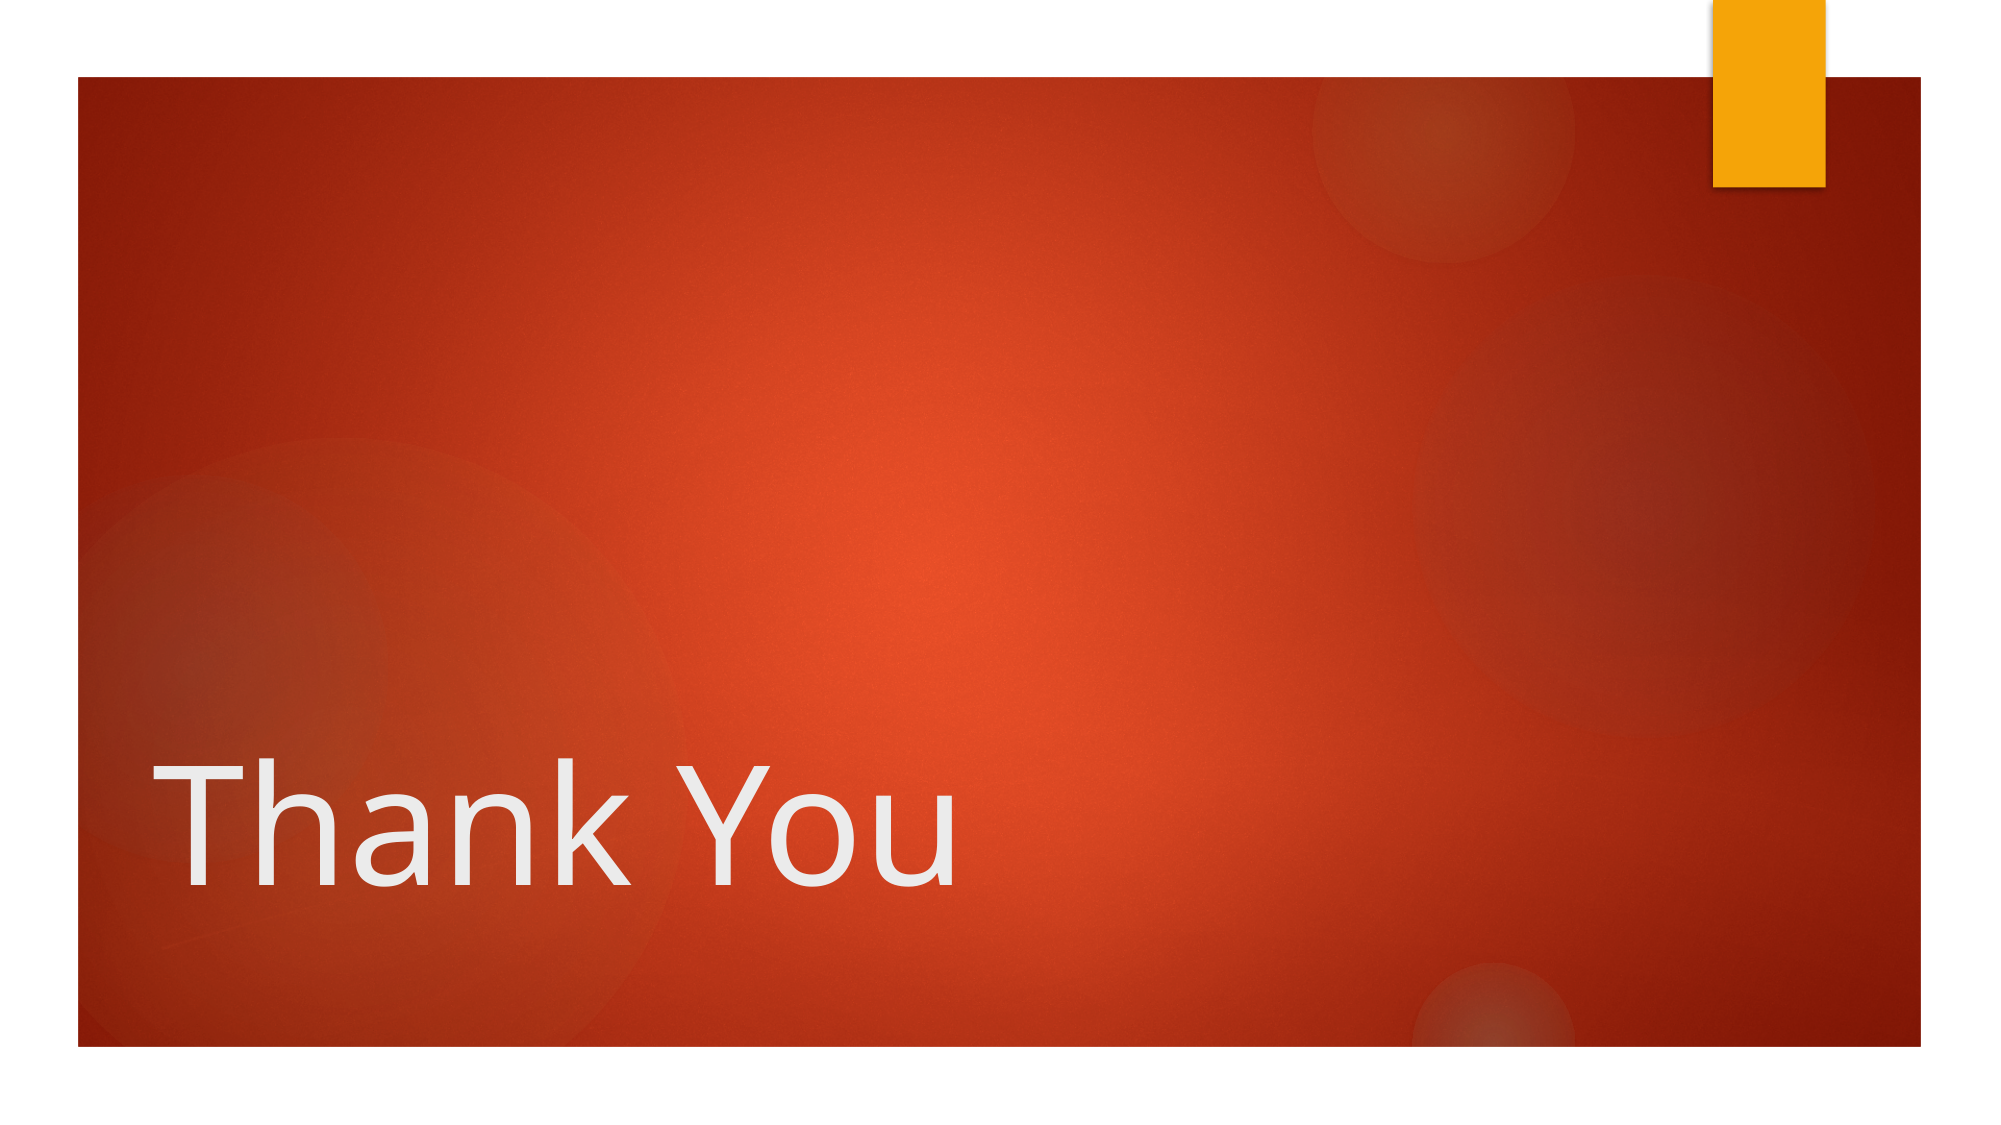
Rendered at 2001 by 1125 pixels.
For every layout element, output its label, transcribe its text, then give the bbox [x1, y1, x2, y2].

title Thank You [137, 486, 1586, 926]
